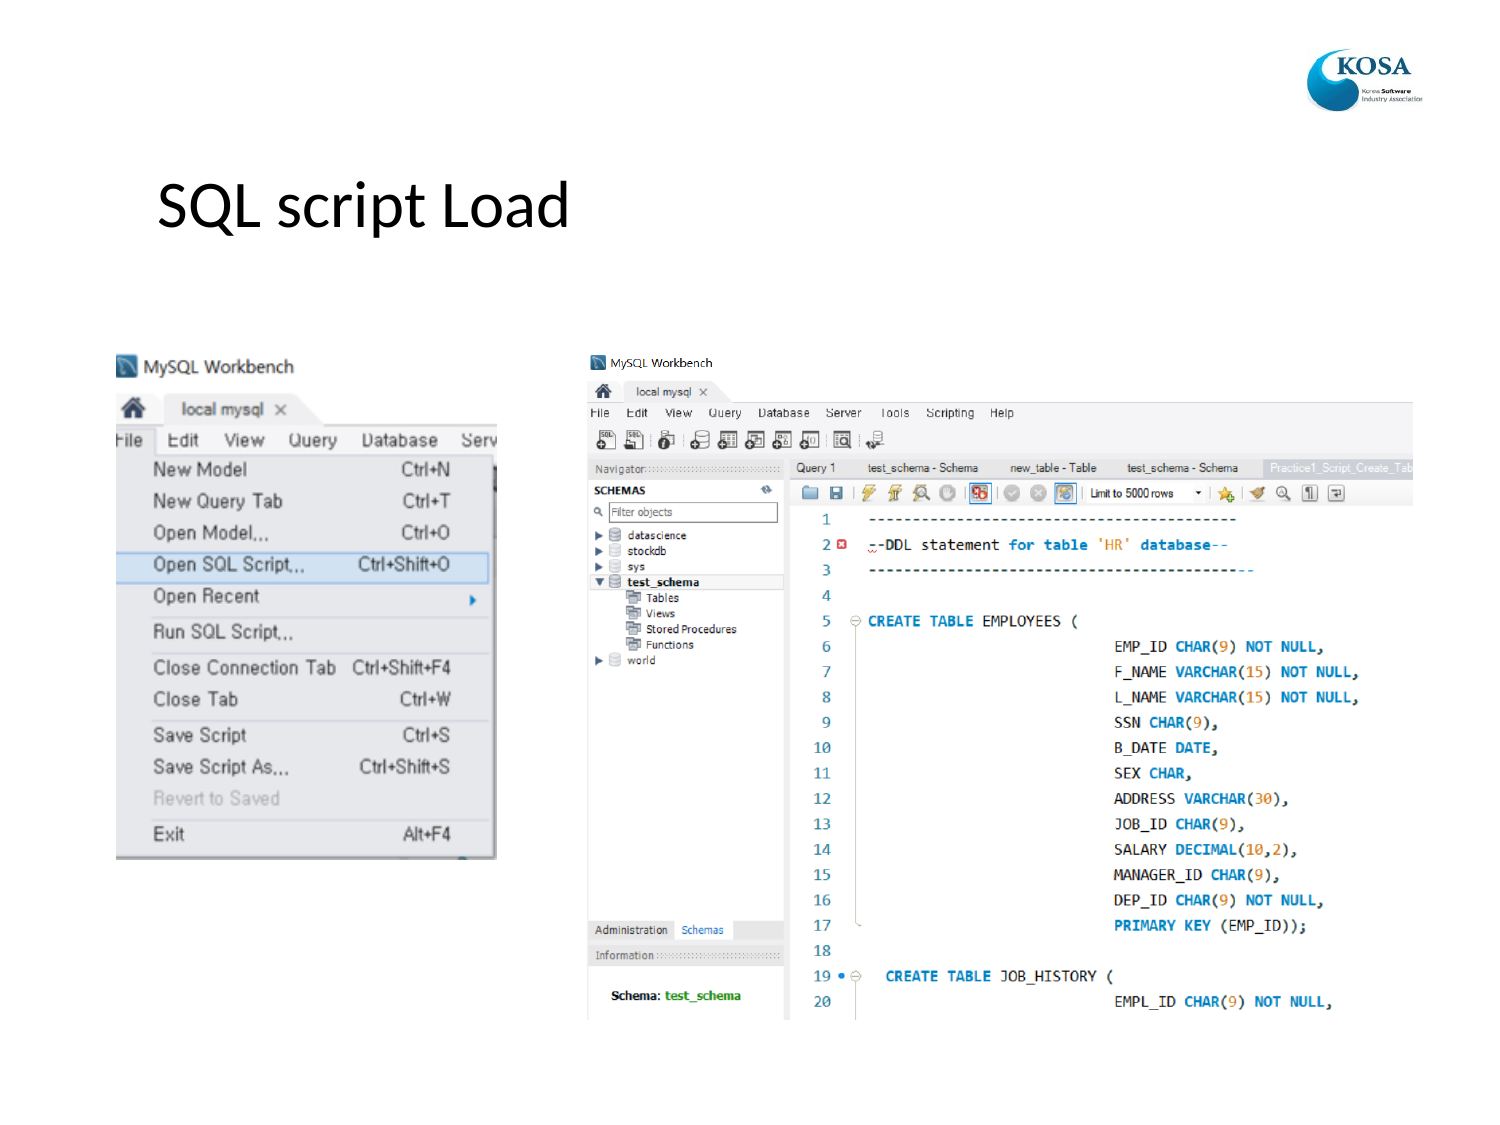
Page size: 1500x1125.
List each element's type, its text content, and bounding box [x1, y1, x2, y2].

text_box SQL script Load [143, 153, 616, 249]
picture [116, 351, 497, 860]
picture [587, 352, 1413, 1020]
picture [1306, 48, 1423, 112]
